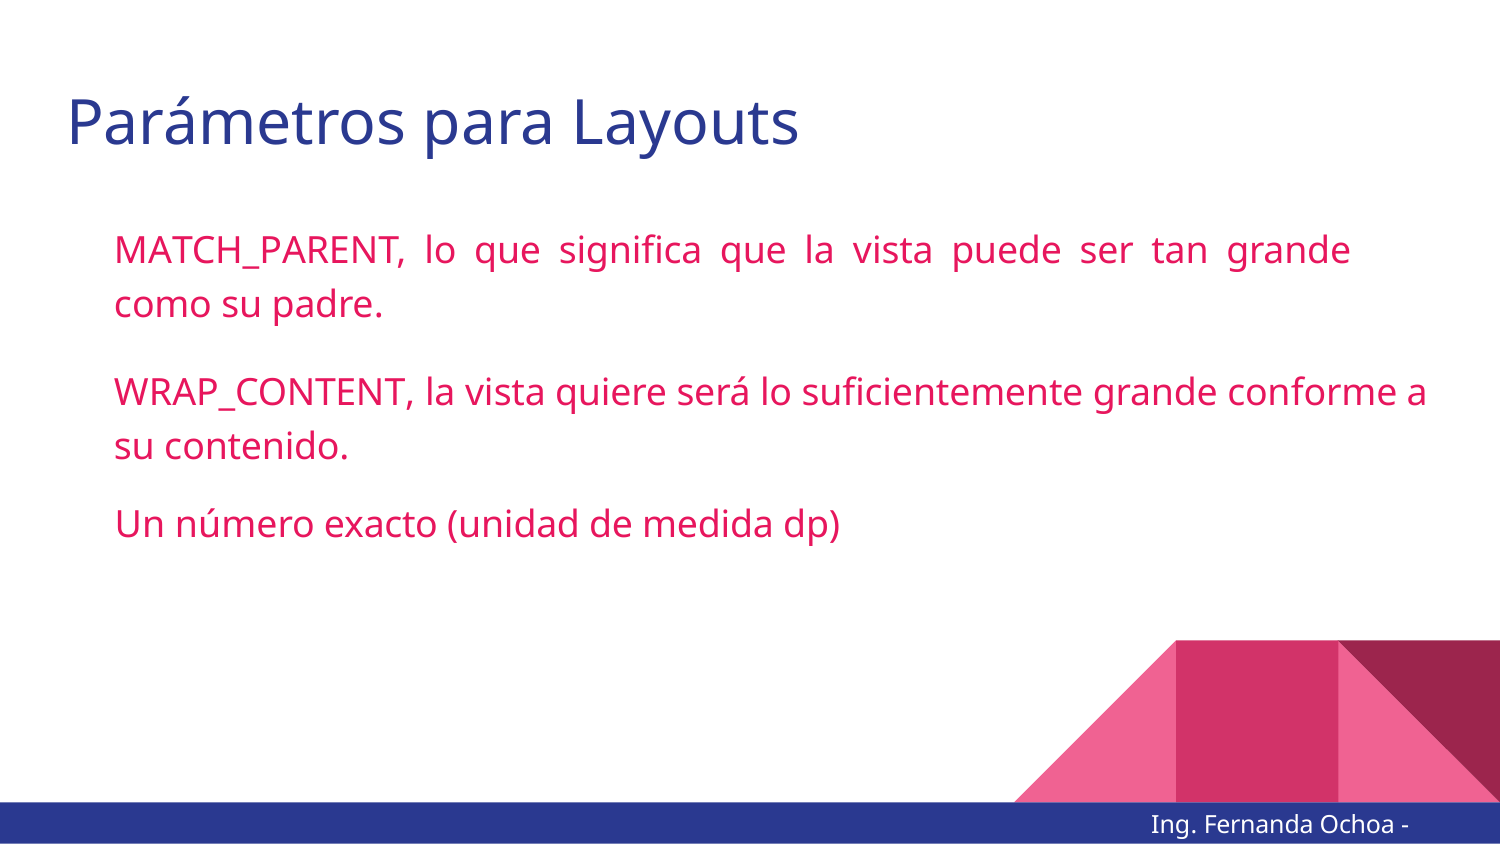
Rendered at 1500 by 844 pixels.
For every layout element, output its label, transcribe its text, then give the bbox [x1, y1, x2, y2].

title Parámetros para Layouts [51, 67, 1449, 167]
list MATCH_PARENT, lo que significa que la vista puede ser tan grande como su padre. WRAP_CONTENT, la vista quiere será lo suficientemente grande conforme a su contenido. Un número exacto (unidad de medida dp) [51, 201, 1449, 750]
text_box Ing. Fernanda Ochoa - @imonsh [1148, 808, 1500, 844]
